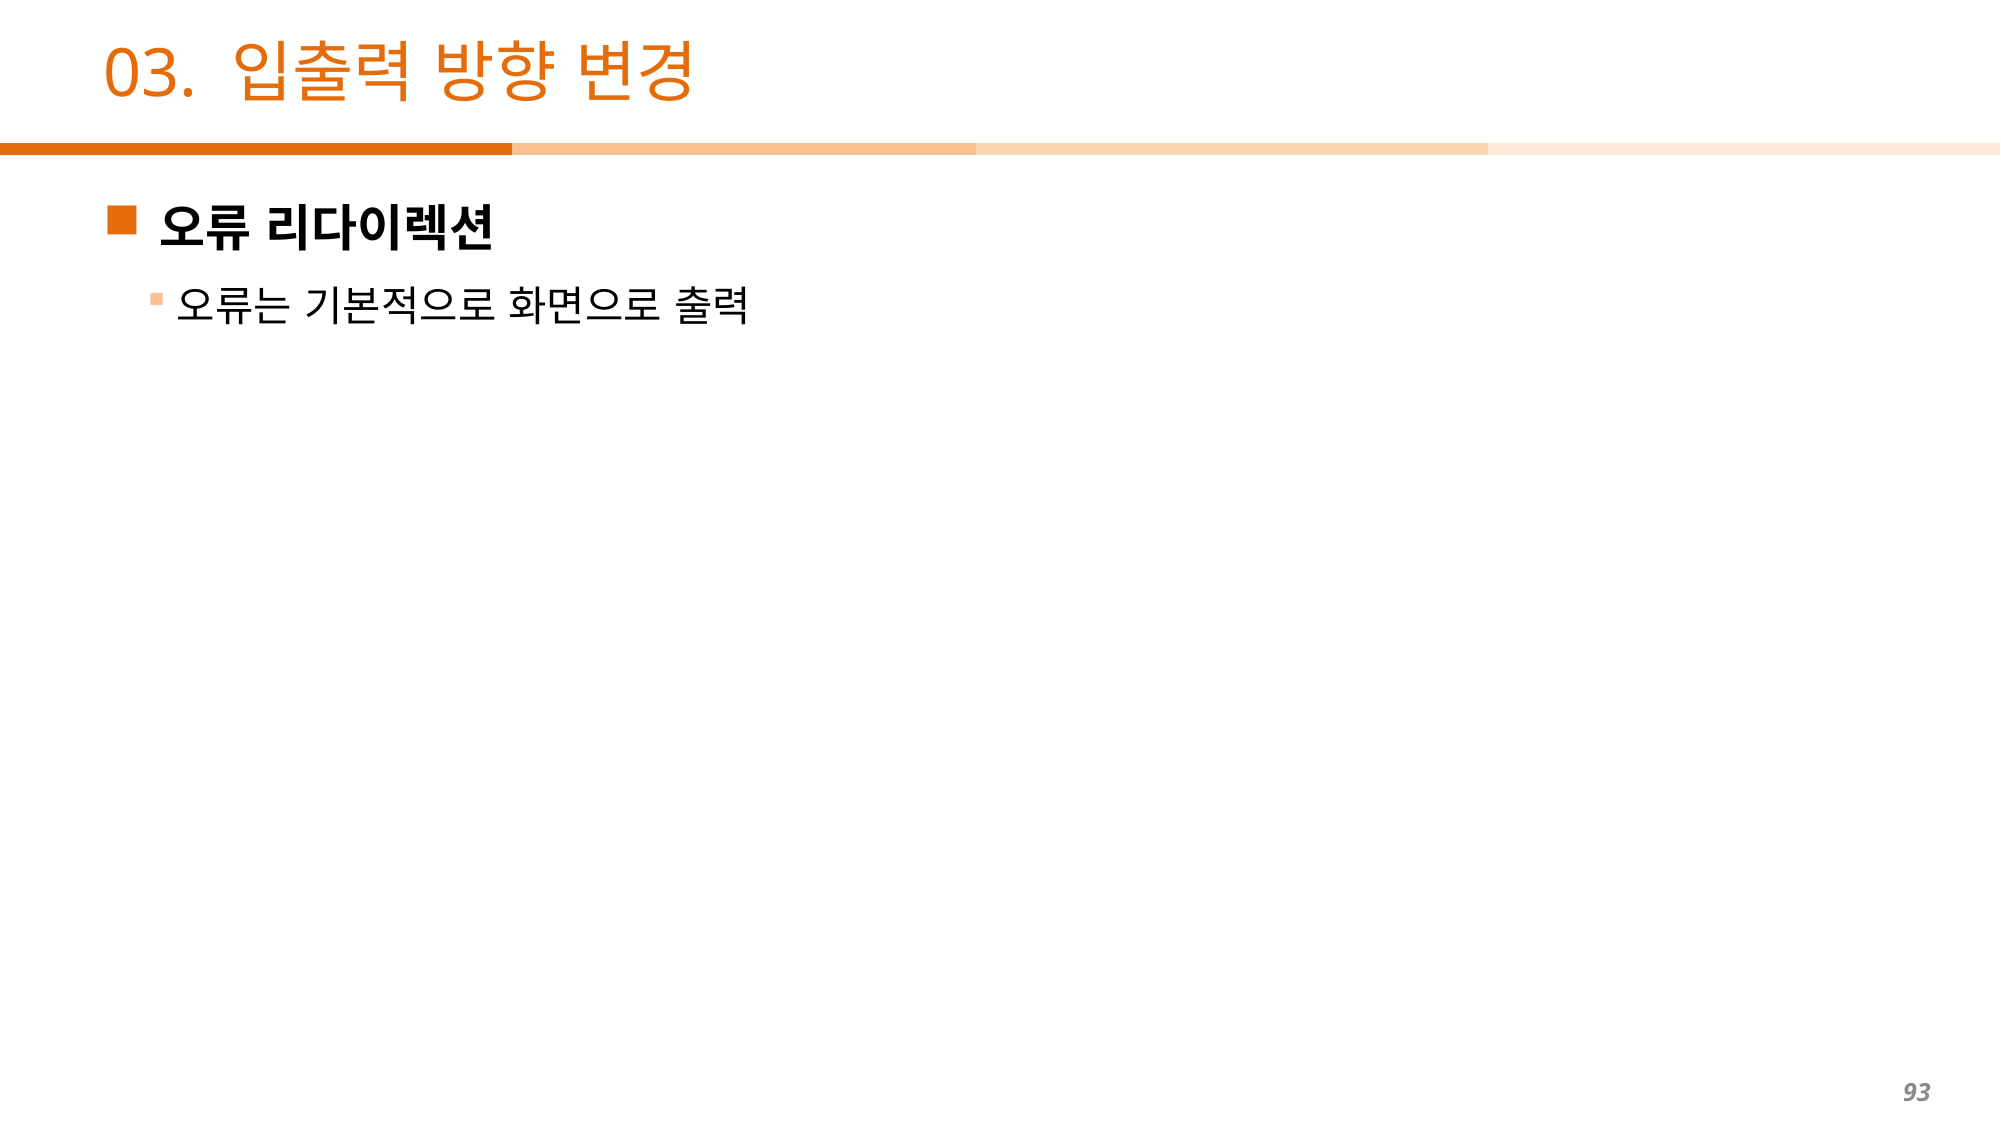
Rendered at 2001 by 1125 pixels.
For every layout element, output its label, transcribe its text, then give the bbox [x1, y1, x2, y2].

title 03. 입출력 방향 변경 [88, 18, 1920, 122]
list 오류 리다이렉션 오류는 기본적으로 화면으로 출력 [88, 176, 1920, 1083]
